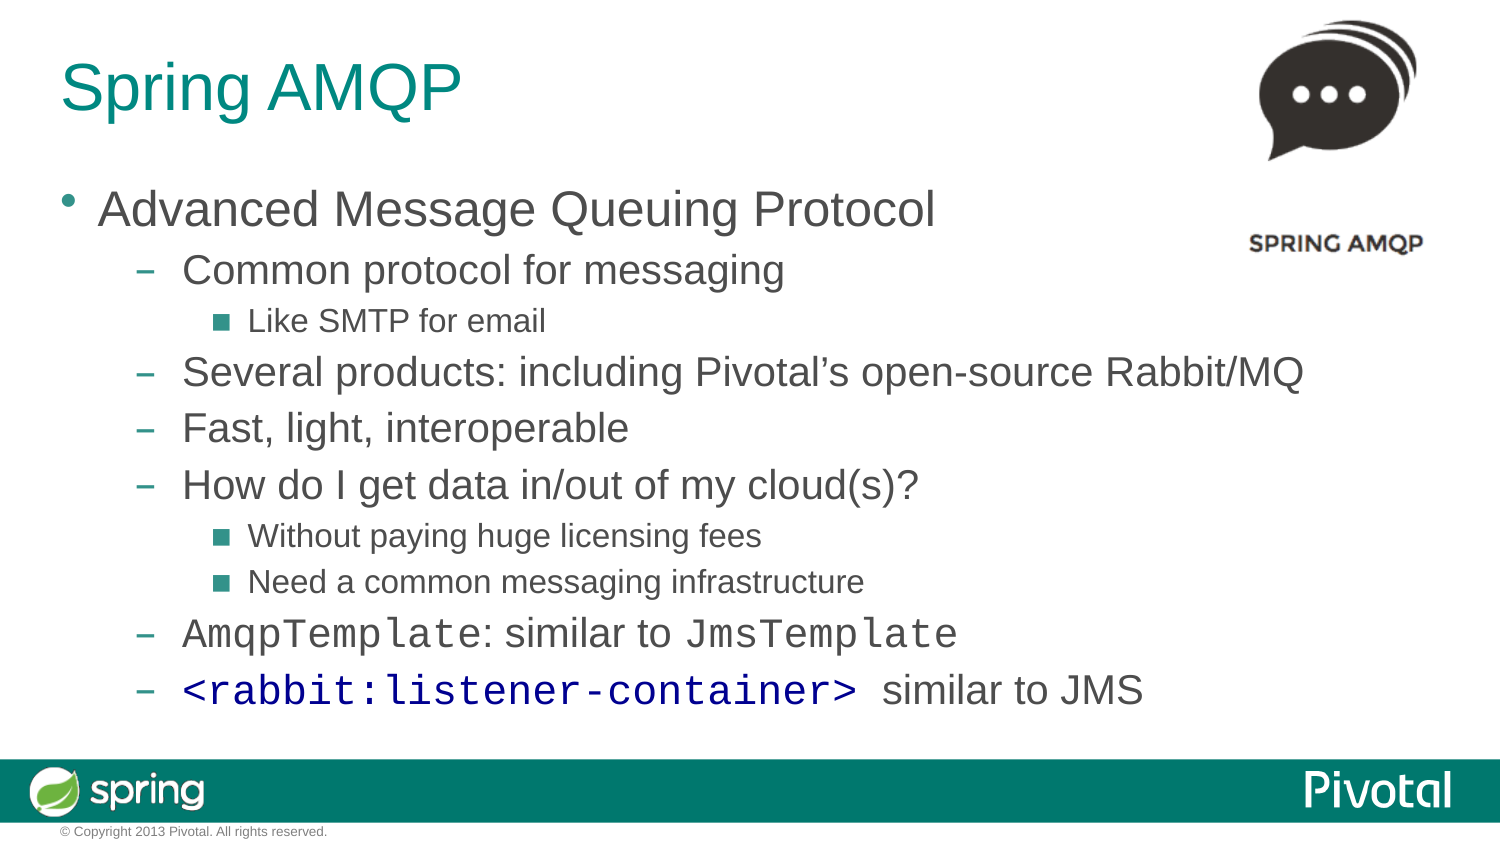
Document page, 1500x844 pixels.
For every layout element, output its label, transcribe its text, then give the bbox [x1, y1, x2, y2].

picture [1304, 768, 1452, 811]
picture [0, 754, 217, 829]
picture [1181, 0, 1500, 278]
title Spring AMQP [60, 53, 1176, 129]
list Advanced Message Queuing Protocol Common protocol for messaging Like SMTP for email Several products: including Pivotal’s open-source Rabbit/MQ Fast, light, interoperable How do I get data in/out of my cloud(s)? Without paying huge licensing fees Need a common messaging infrastructure AmqpTemplate: similar to JmsTemplate <rabbit:listener-container> similar to JMS [60, 176, 1440, 732]
